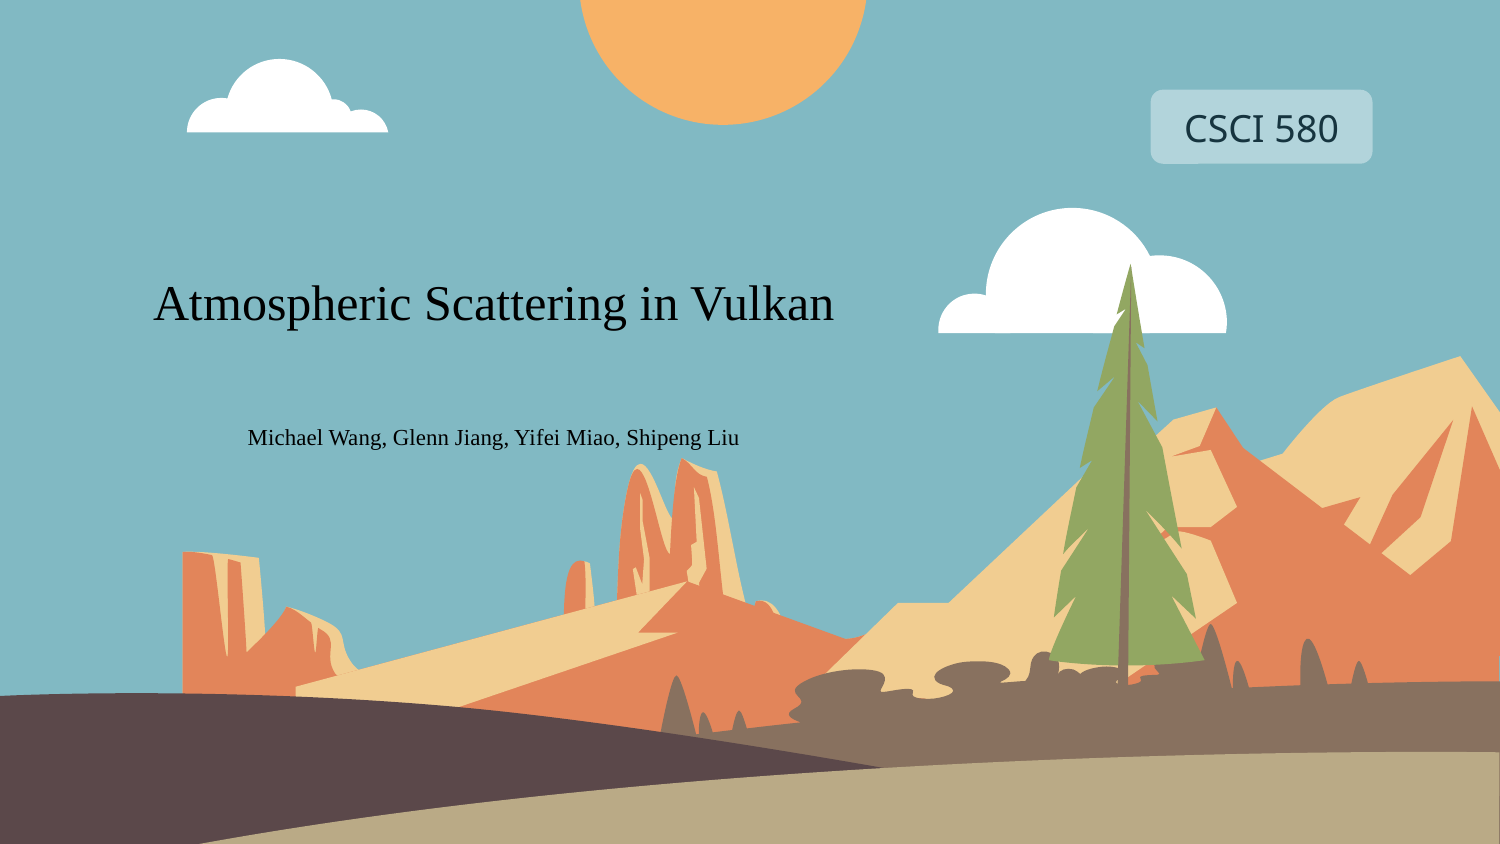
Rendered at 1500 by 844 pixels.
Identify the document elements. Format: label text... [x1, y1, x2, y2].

title Atmospheric Scattering in Vulkan [116, 163, 872, 408]
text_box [938, 207, 1228, 334]
subtitle CSCI 580 [1145, 90, 1378, 164]
subtitle Michael Wang, Glenn Jiang, Yifei Miao, Shipeng Liu [116, 408, 872, 482]
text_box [1048, 263, 1205, 734]
